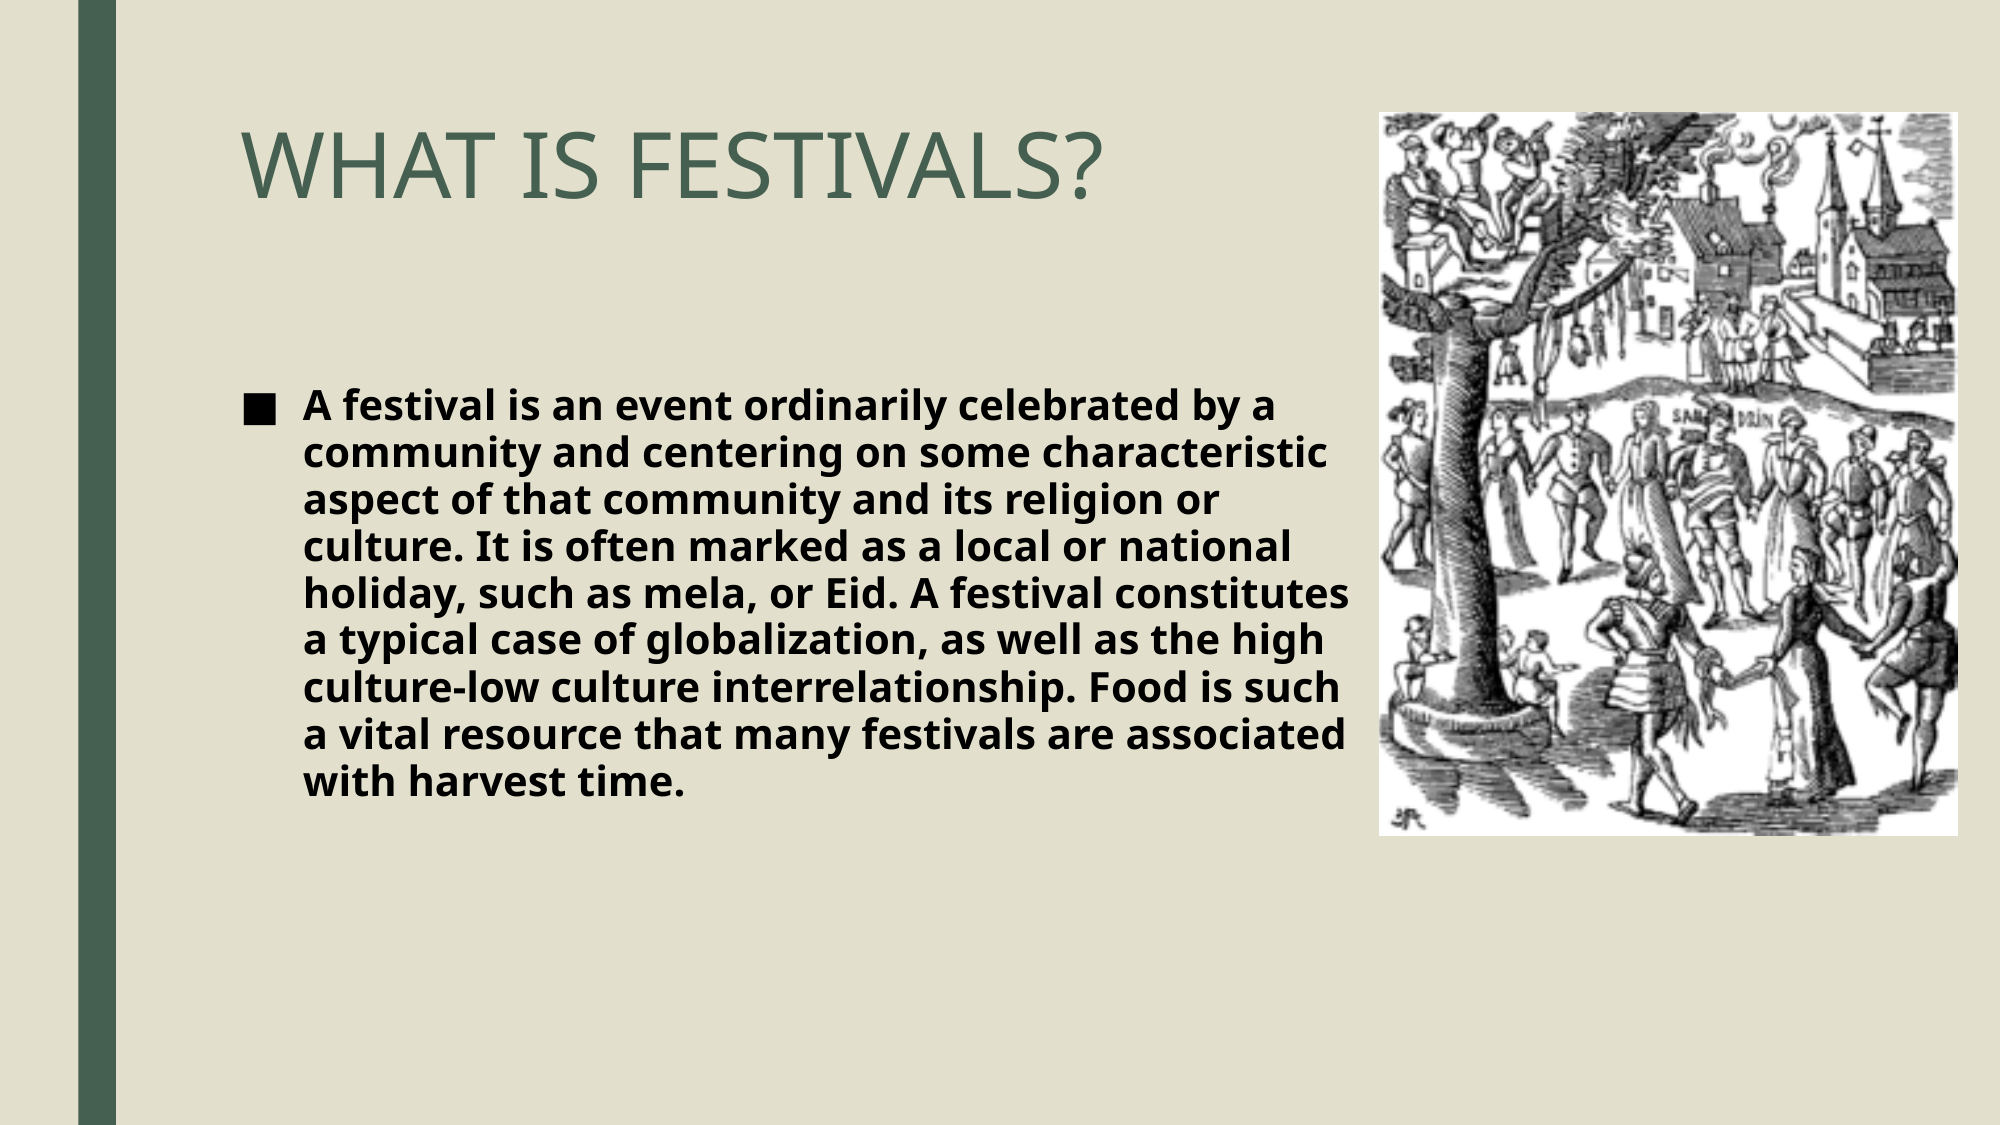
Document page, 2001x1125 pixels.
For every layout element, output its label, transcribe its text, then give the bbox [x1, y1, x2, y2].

picture [1379, 112, 1958, 836]
title WHAT IS FESTIVALS? [225, 112, 1379, 357]
list A festival is an event ordinarily celebrated by a community and centering on some characteristic aspect of that community and its religion or culture. It is often marked as a local or national holiday, such as mela, or Eid. A festival constitutes a typical case of globalization, as well as the high culture-low culture interrelationship. Food is such a vital resource that many festivals are associated with harvest time. [225, 375, 1380, 963]
